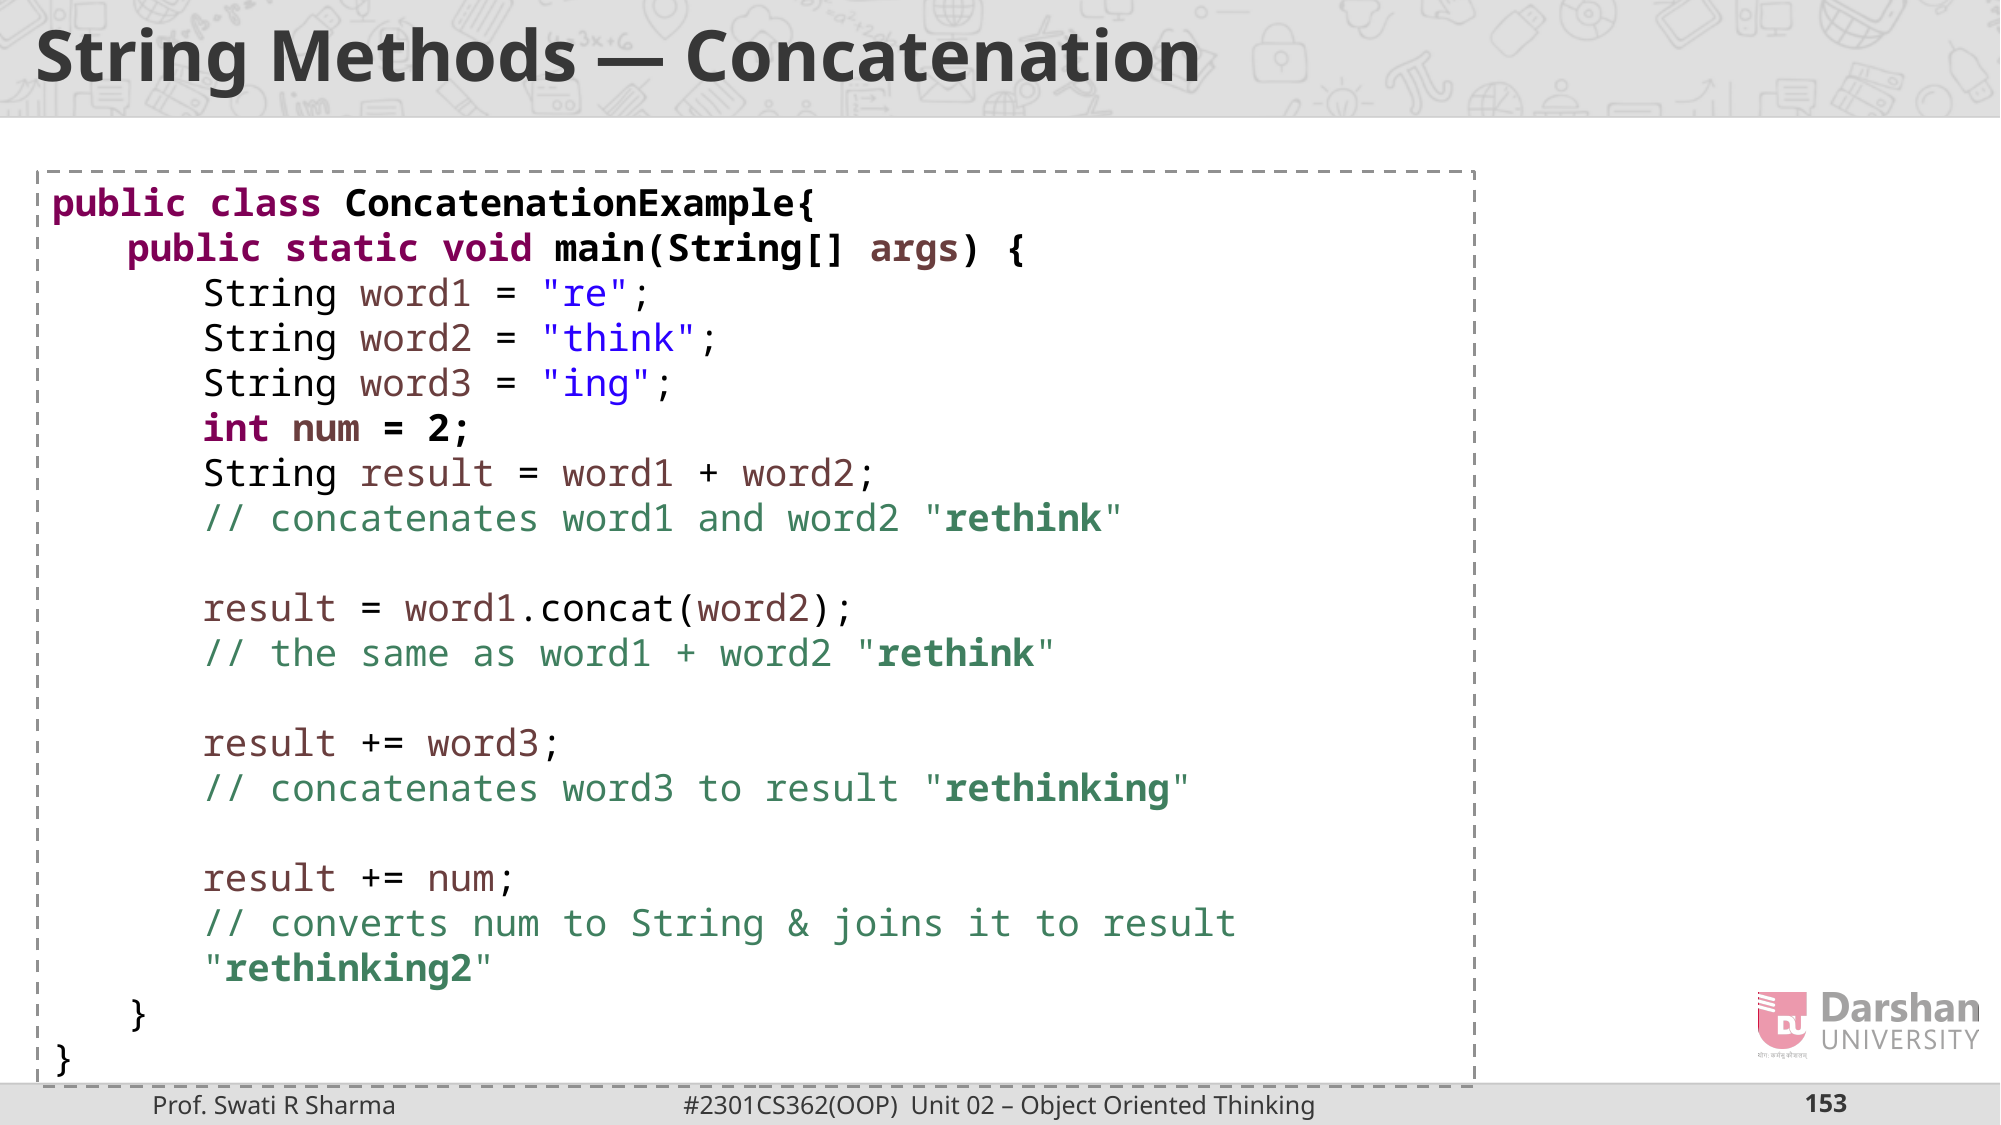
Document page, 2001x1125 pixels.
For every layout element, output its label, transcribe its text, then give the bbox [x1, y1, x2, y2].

title Declaring an Object [1758, 992, 1979, 1059]
text_box public class ConcatenationExample{ public static void main(String[] args) { String word1 = "re"; String word2 = "think"; String word3 = "ing"; int num = 2; String result = word1 + word2; // concatenates word1 and word2 "rethink" result = word1.concat(word2); // the same as word1 + word2 "rethink" result += word3; // concatenates word3 to result "rethinking" result += num; // converts num to String & joins it to result "rethinking2" } } [37, 171, 1475, 1087]
title String Methods — Concatenation [0, 0, 2000, 117]
